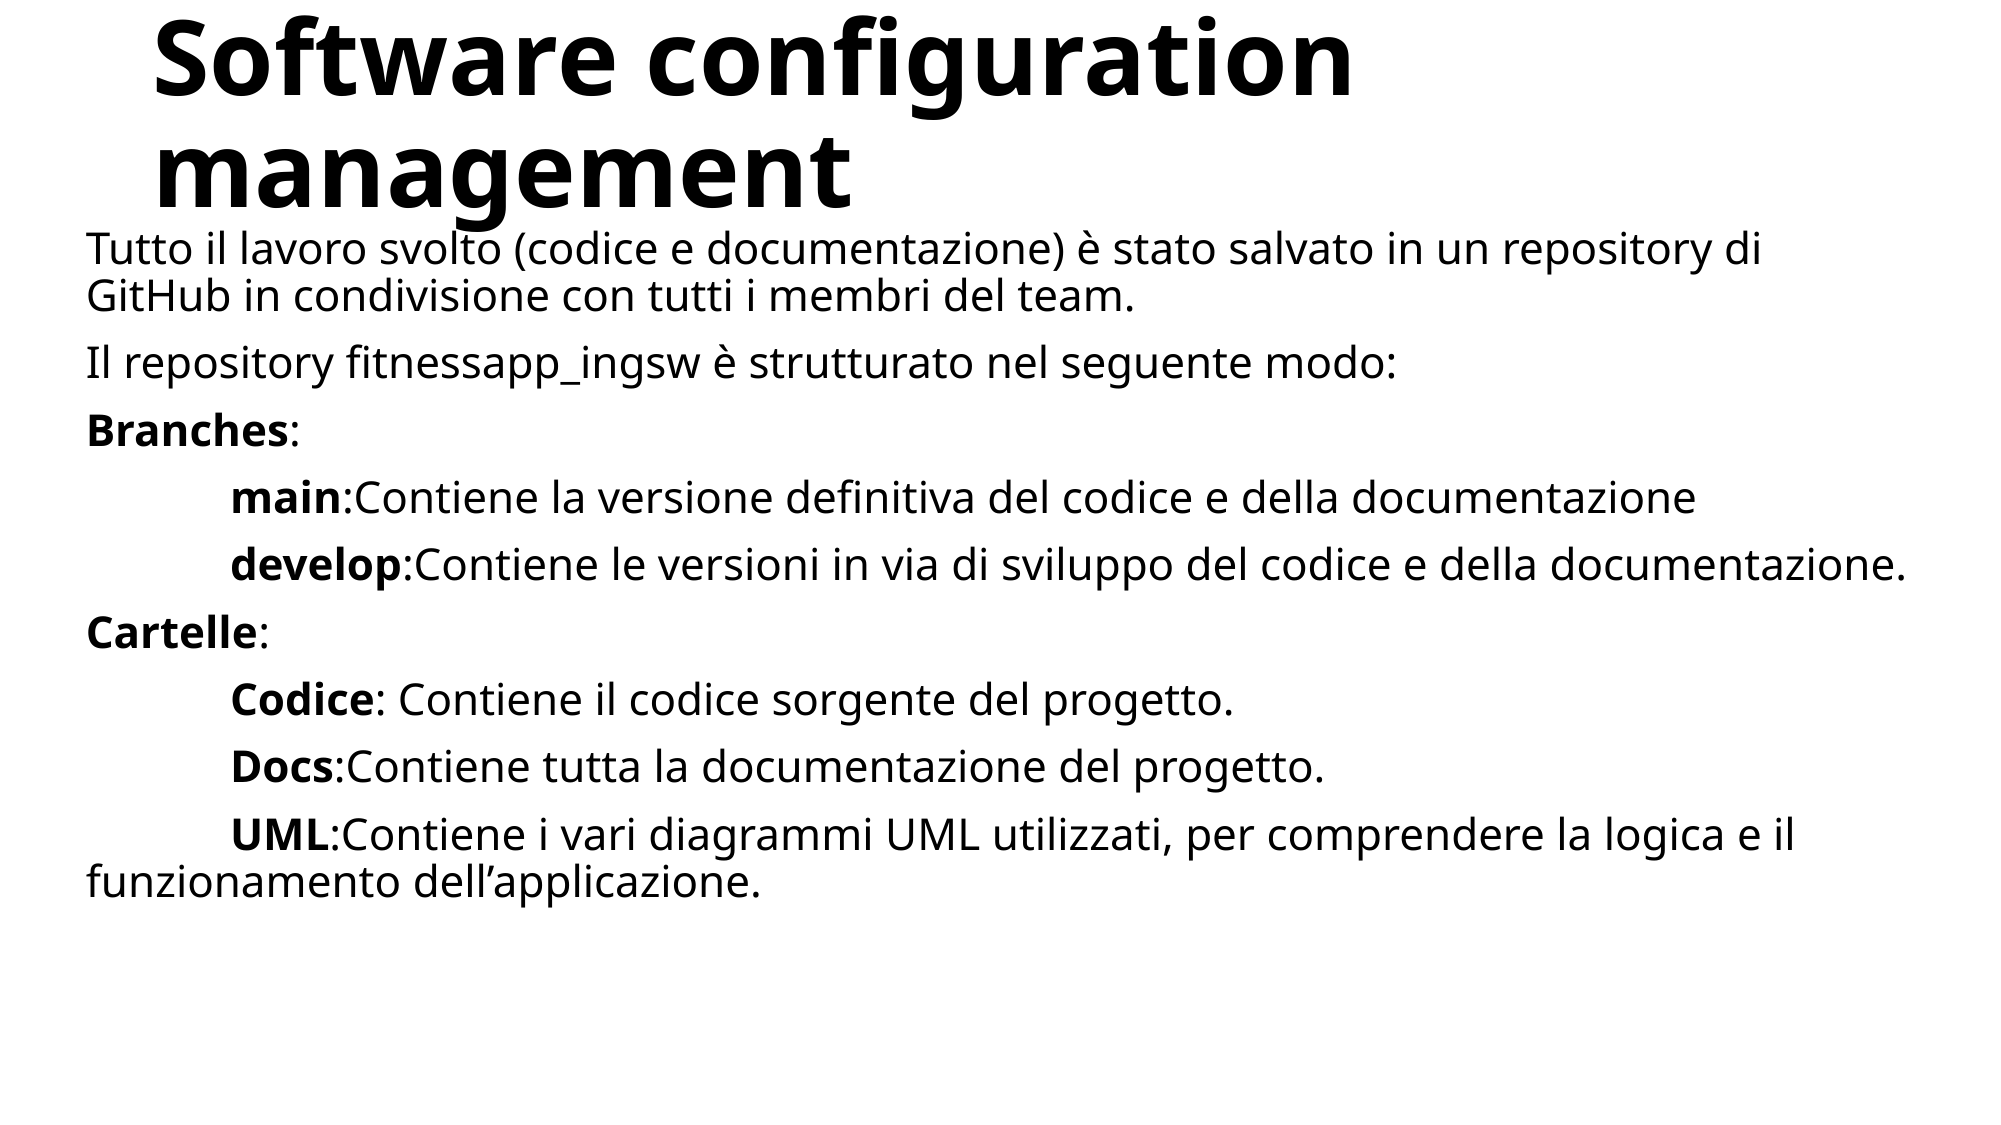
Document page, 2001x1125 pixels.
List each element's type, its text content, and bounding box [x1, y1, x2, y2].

title Software configuration management​ [137, 59, 1863, 176]
list Tutto il lavoro svolto (codice e documentazione) è stato salvato in un repository di GitHub in condivisione con tutti i membri del team. Il repository fitnessapp_ingsw è strutturato nel seguente modo: Branches: main:Contiene la versione definitiva del codice e della documentazione develop:Contiene le versioni in via di sviluppo del codice e della documentazione. Cartelle: Codice: Contiene il codice sorgente del progetto. Docs:Contiene tutta la documentazione del progetto. UML:Contiene i vari diagrammi UML utilizzati, per comprendere la logica e il funzionamento dell’applicazione. [70, 218, 1930, 1014]
